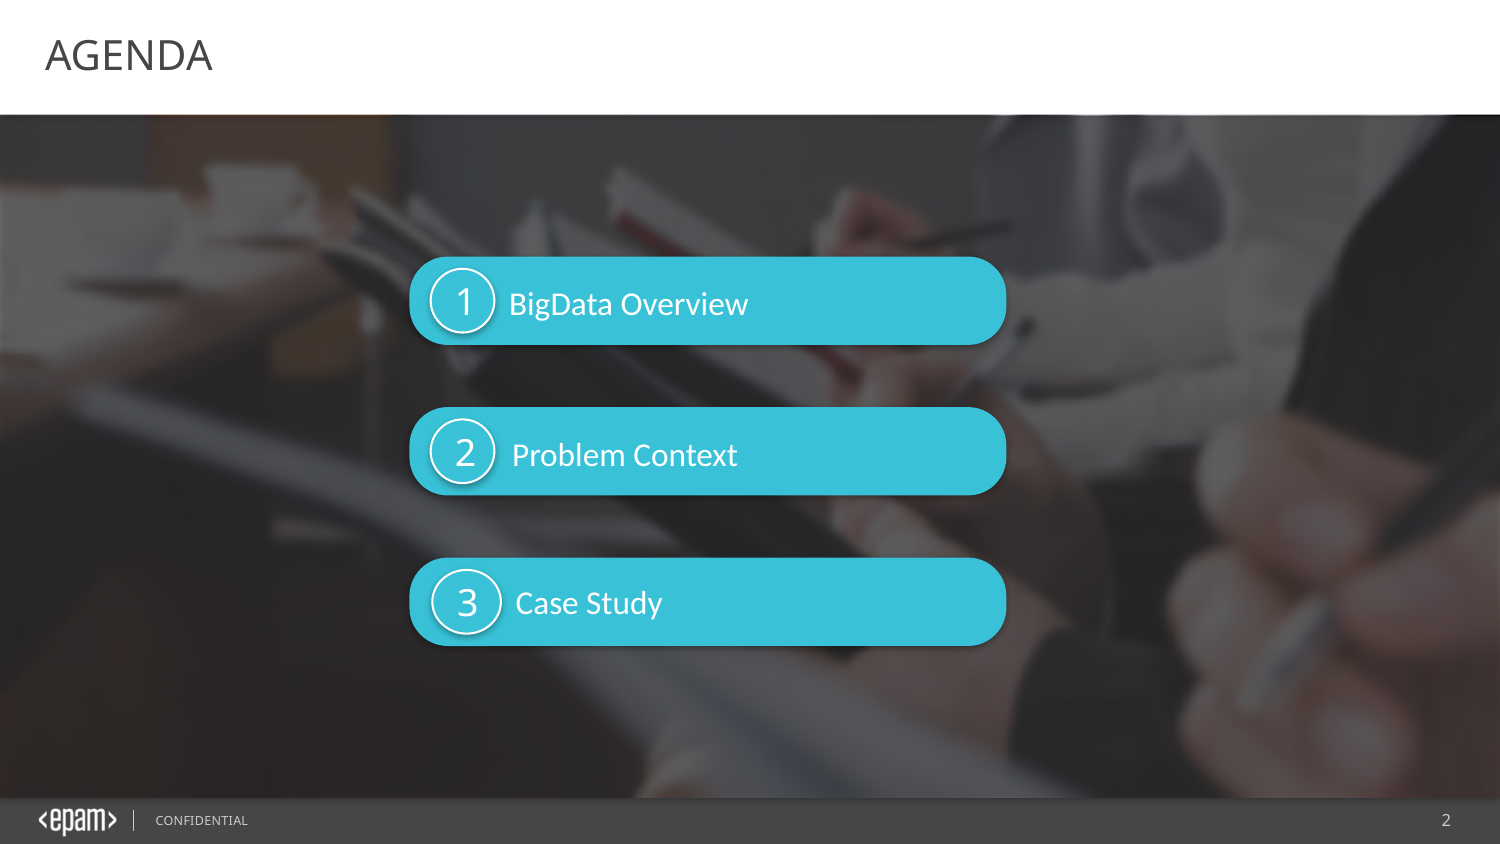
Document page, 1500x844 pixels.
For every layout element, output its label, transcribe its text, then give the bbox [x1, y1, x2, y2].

picture [0, 100, 1500, 798]
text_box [409, 406, 1007, 496]
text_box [409, 256, 1007, 346]
list AGENDA [0, 0, 1500, 99]
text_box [409, 557, 1007, 647]
picture [38, 808, 117, 837]
